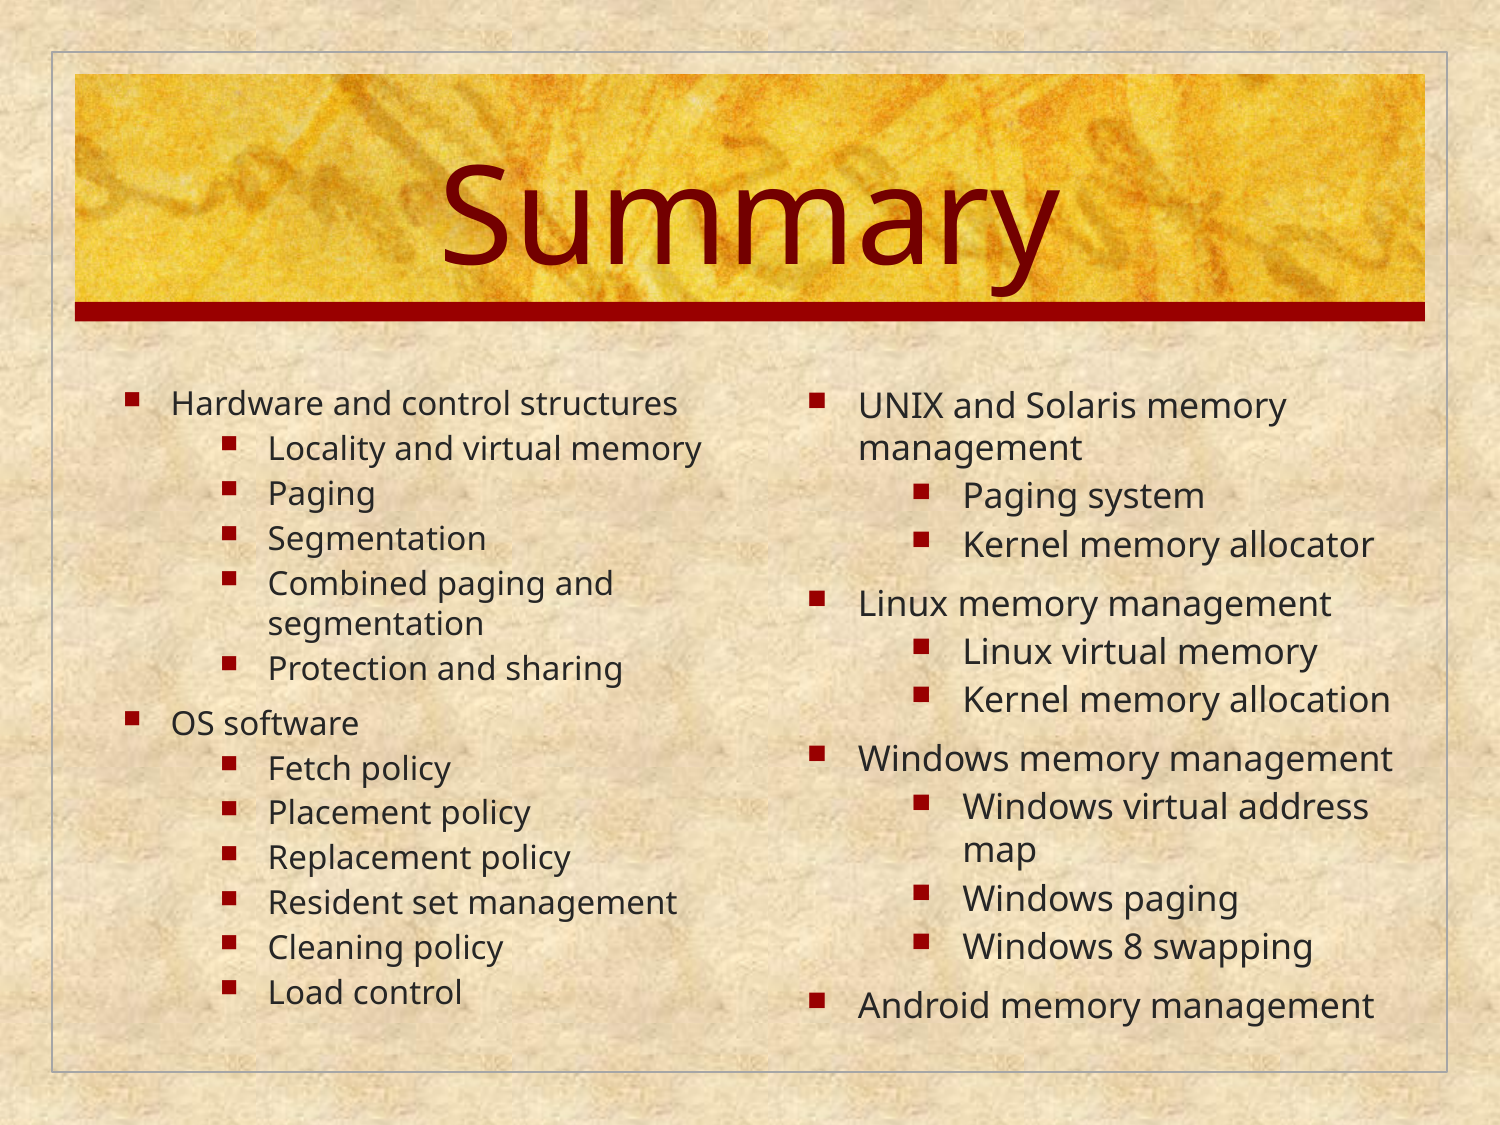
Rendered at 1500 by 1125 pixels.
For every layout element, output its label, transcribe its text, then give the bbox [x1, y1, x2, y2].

picture [0, 0, 1500, 1125]
list UNIX and Solaris memory management Paging system Kernel memory allocator Linux memory management Linux virtual memory Kernel memory allocation Windows memory management Windows virtual address map Windows paging Windows 8 swapping Android memory management [791, 375, 1425, 1050]
list Hardware and control structures Locality and virtual memory Paging Segmentation Combined paging and segmentation Protection and sharing OS software Fetch policy Placement policy Replacement policy Resident set management Cleaning policy Load control [108, 375, 725, 1050]
title Summary [108, 74, 1392, 292]
